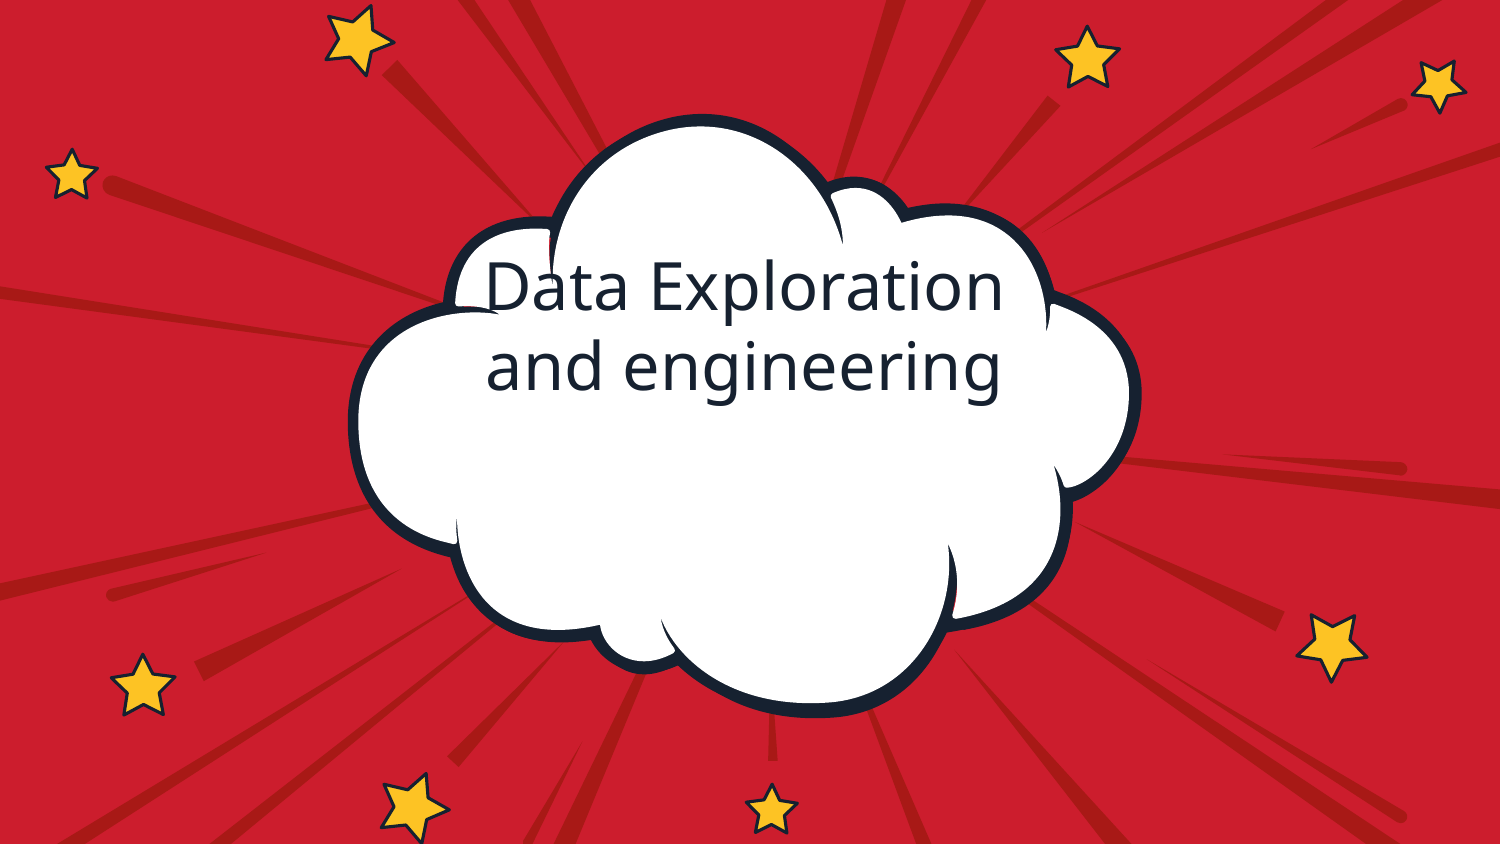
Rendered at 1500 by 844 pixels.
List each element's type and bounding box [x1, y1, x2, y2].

text_box [0, 0, 1500, 844]
